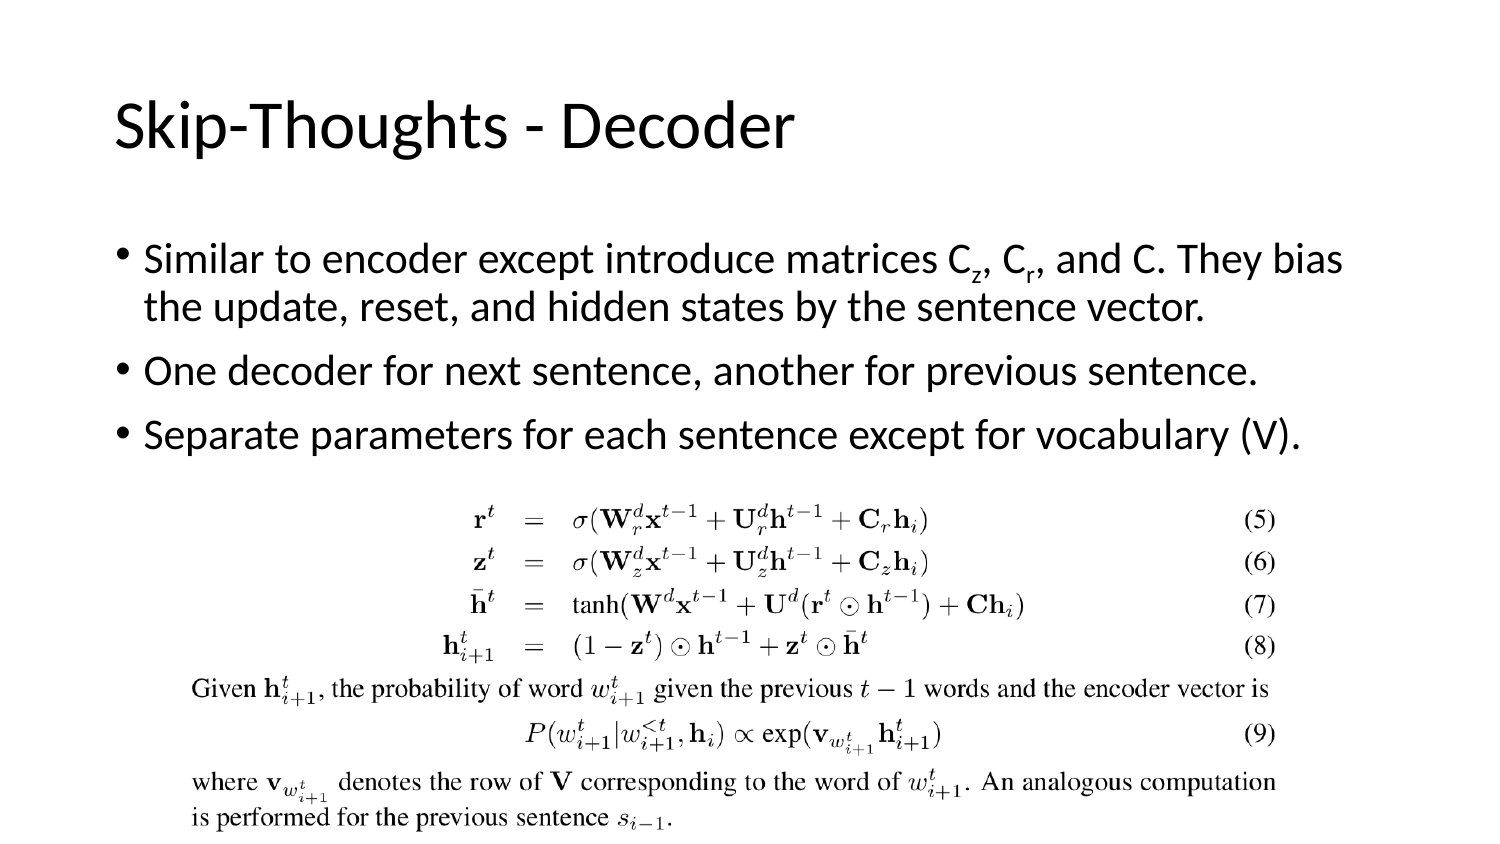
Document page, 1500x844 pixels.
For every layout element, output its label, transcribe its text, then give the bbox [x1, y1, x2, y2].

list Similar to encoder except introduce matrices Cz, Cr, and C. They bias the update, reset, and hidden states by the sentence vector. One decoder for next sentence, another for previous sentence. Separate parameters for each sentence except for vocabulary (V). [103, 224, 1397, 760]
title Skip-Thoughts - Decoder [103, 44, 1397, 208]
picture [180, 493, 1289, 844]
